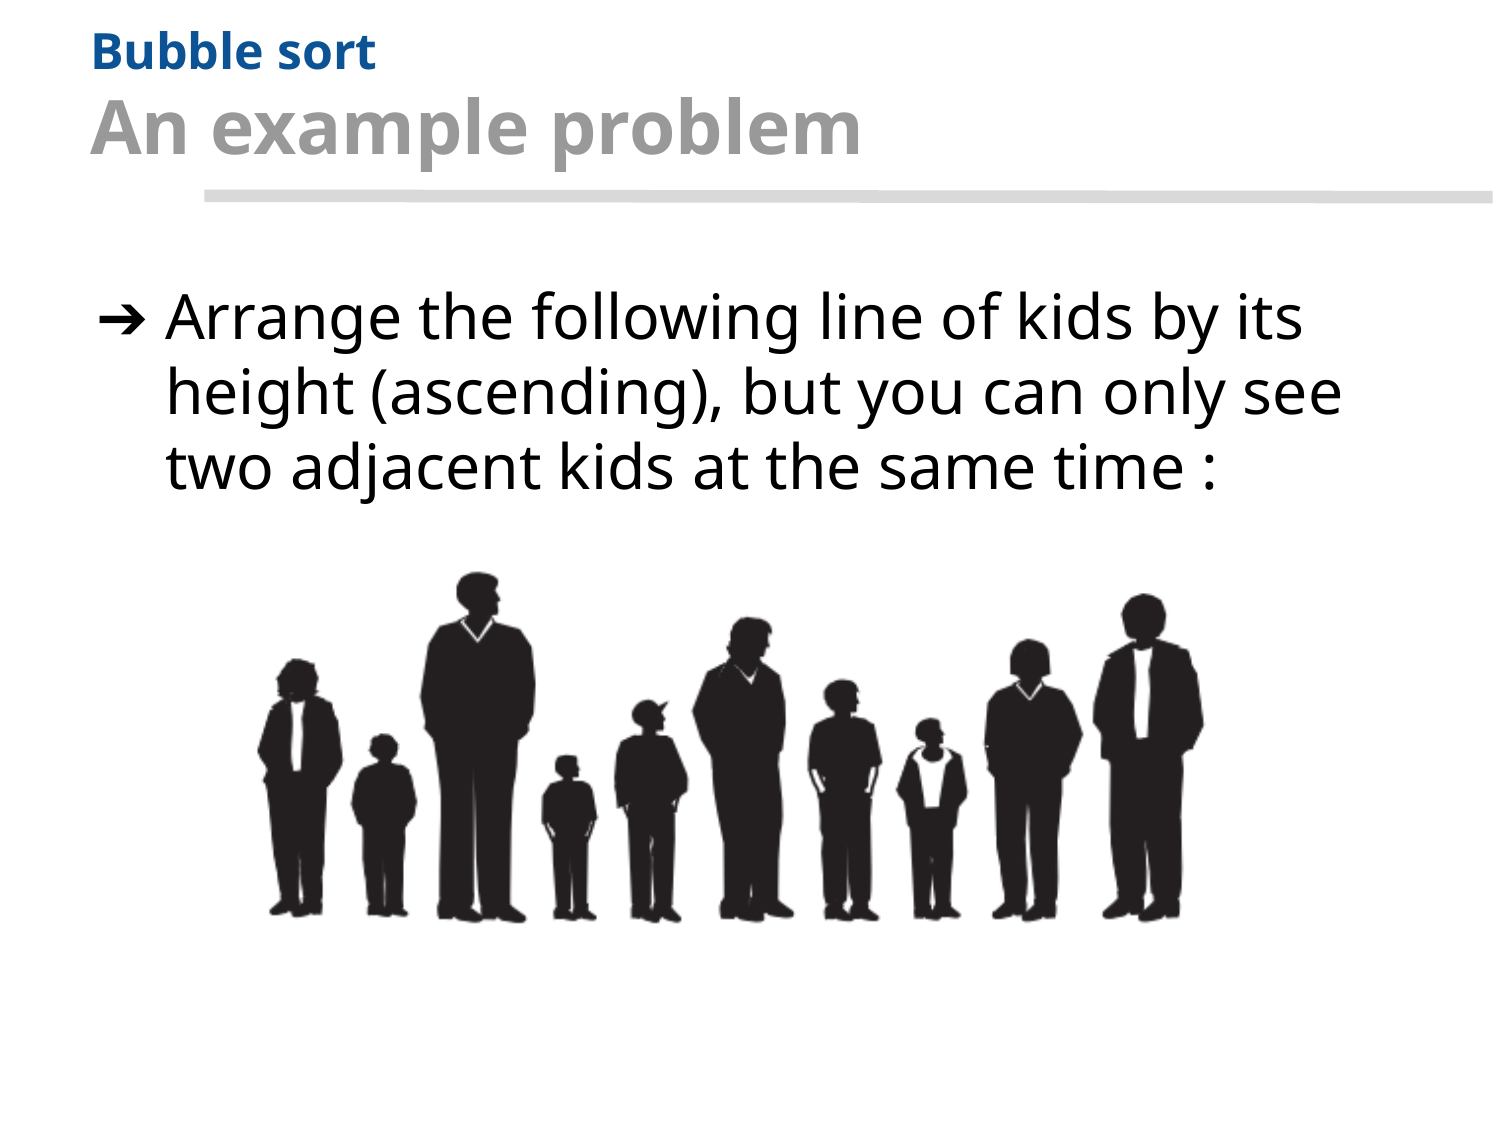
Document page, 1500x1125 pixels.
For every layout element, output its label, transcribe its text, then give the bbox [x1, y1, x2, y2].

title Bubble sort An example problem [75, 45, 1425, 185]
picture [134, 521, 1387, 957]
list Arrange the following line of kids by its height (ascending), but you can only see two adjacent kids at the same time : [75, 262, 1425, 1078]
